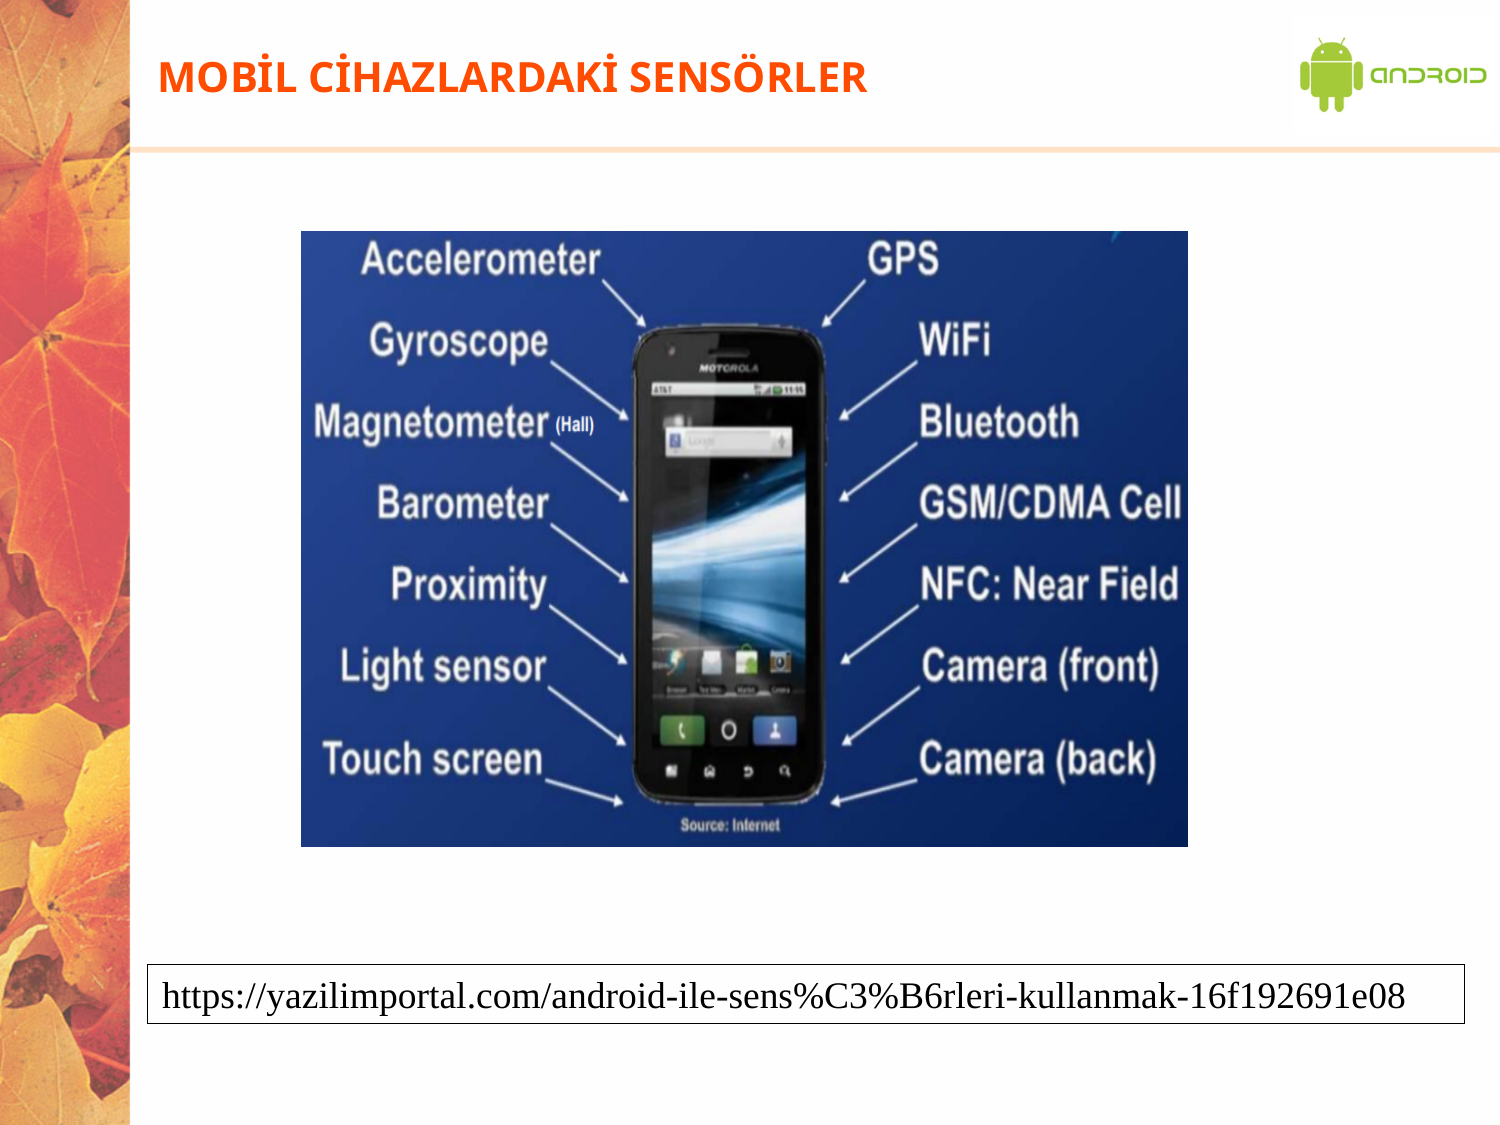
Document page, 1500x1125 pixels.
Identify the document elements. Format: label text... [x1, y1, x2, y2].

text_box https://yazilimportal.com/android-ile-sens%C3%B6rleri-kullanmak-16f192691e08 [147, 964, 1465, 1024]
picture [0, 0, 1500, 1125]
text_box MOBİL CİHAZLARDAKİ SENSÖRLER [142, 43, 1247, 109]
